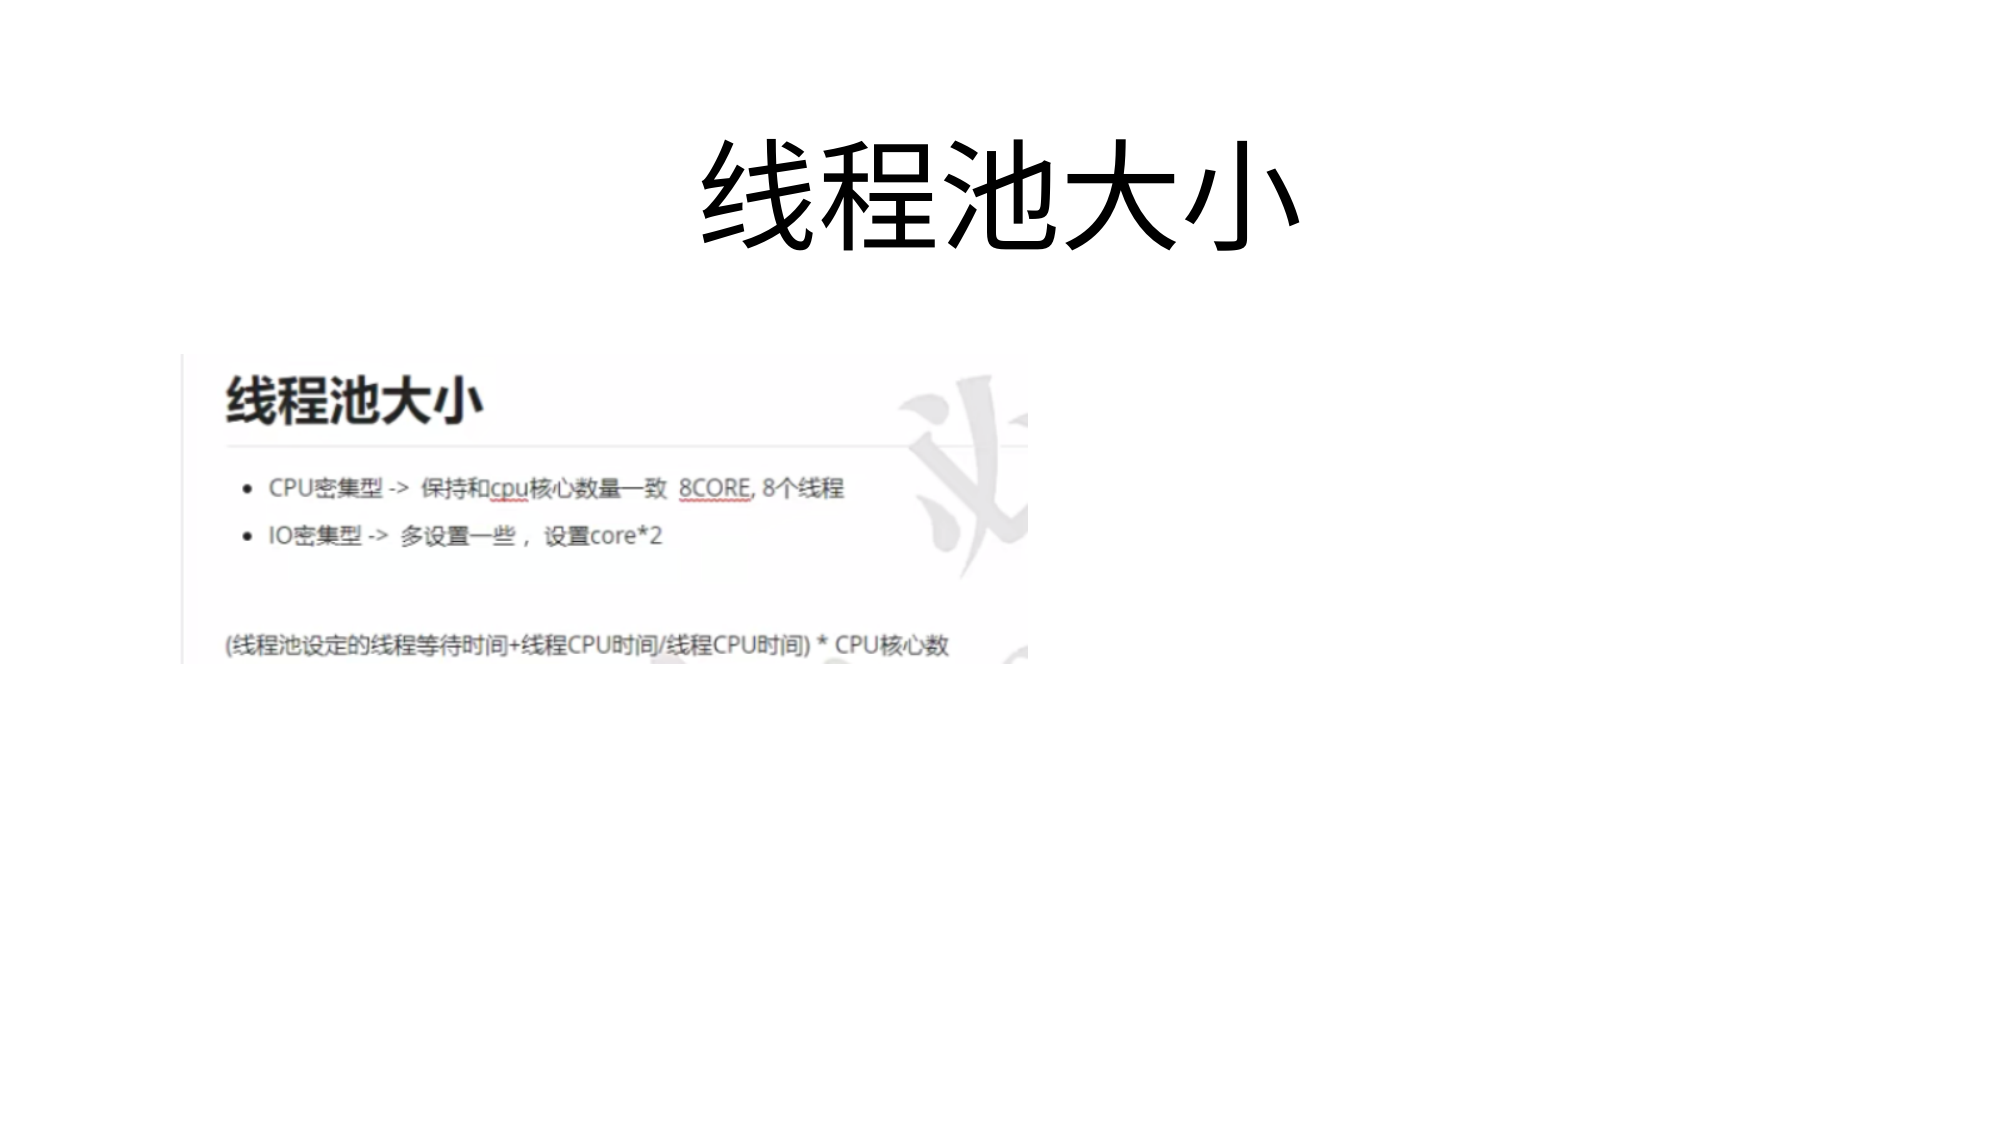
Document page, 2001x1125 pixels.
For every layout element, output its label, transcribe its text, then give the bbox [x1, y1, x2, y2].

subtitle 1 [249, 364, 1750, 863]
title 线程池大小 [249, 127, 1750, 275]
picture [180, 354, 1028, 664]
